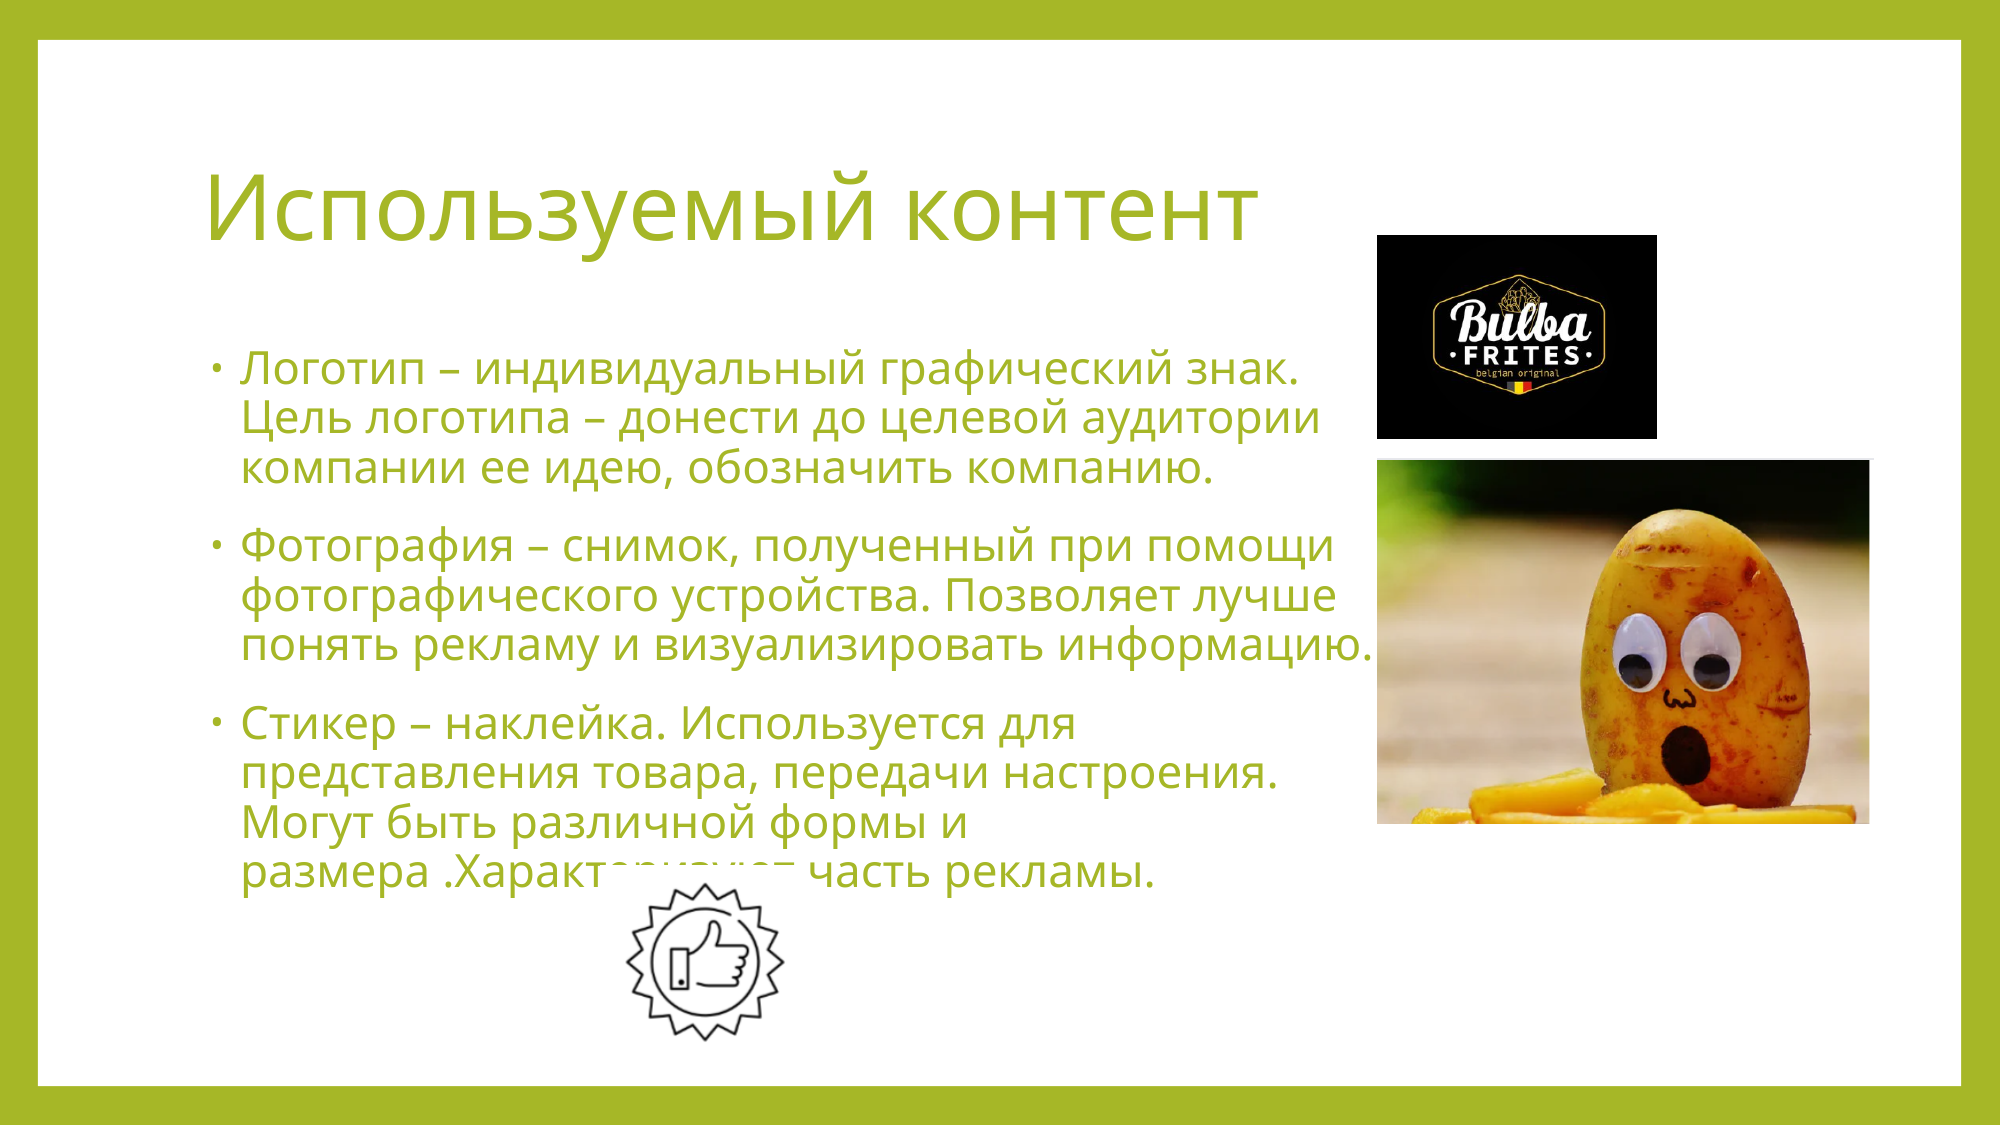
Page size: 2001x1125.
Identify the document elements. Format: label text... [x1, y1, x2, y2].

picture [1377, 235, 1657, 440]
title Используемый контент [187, 99, 1808, 323]
picture [1377, 458, 1874, 824]
picture [599, 865, 809, 1052]
list Логотип – индивидуальный графический знак. Цель логотипа – донести до целевой аудитории компании ее идею, обозначить компанию. Фотография – снимок, полученный при помощи фотографического устройства. Позволяет лучше понять рекламу и визуализировать информацию. Стикер – наклейка. Используется для представления товара, передачи настроения. Могут быть различной формы и размера .Характеризуют часть рекламы. [187, 337, 1409, 1000]
